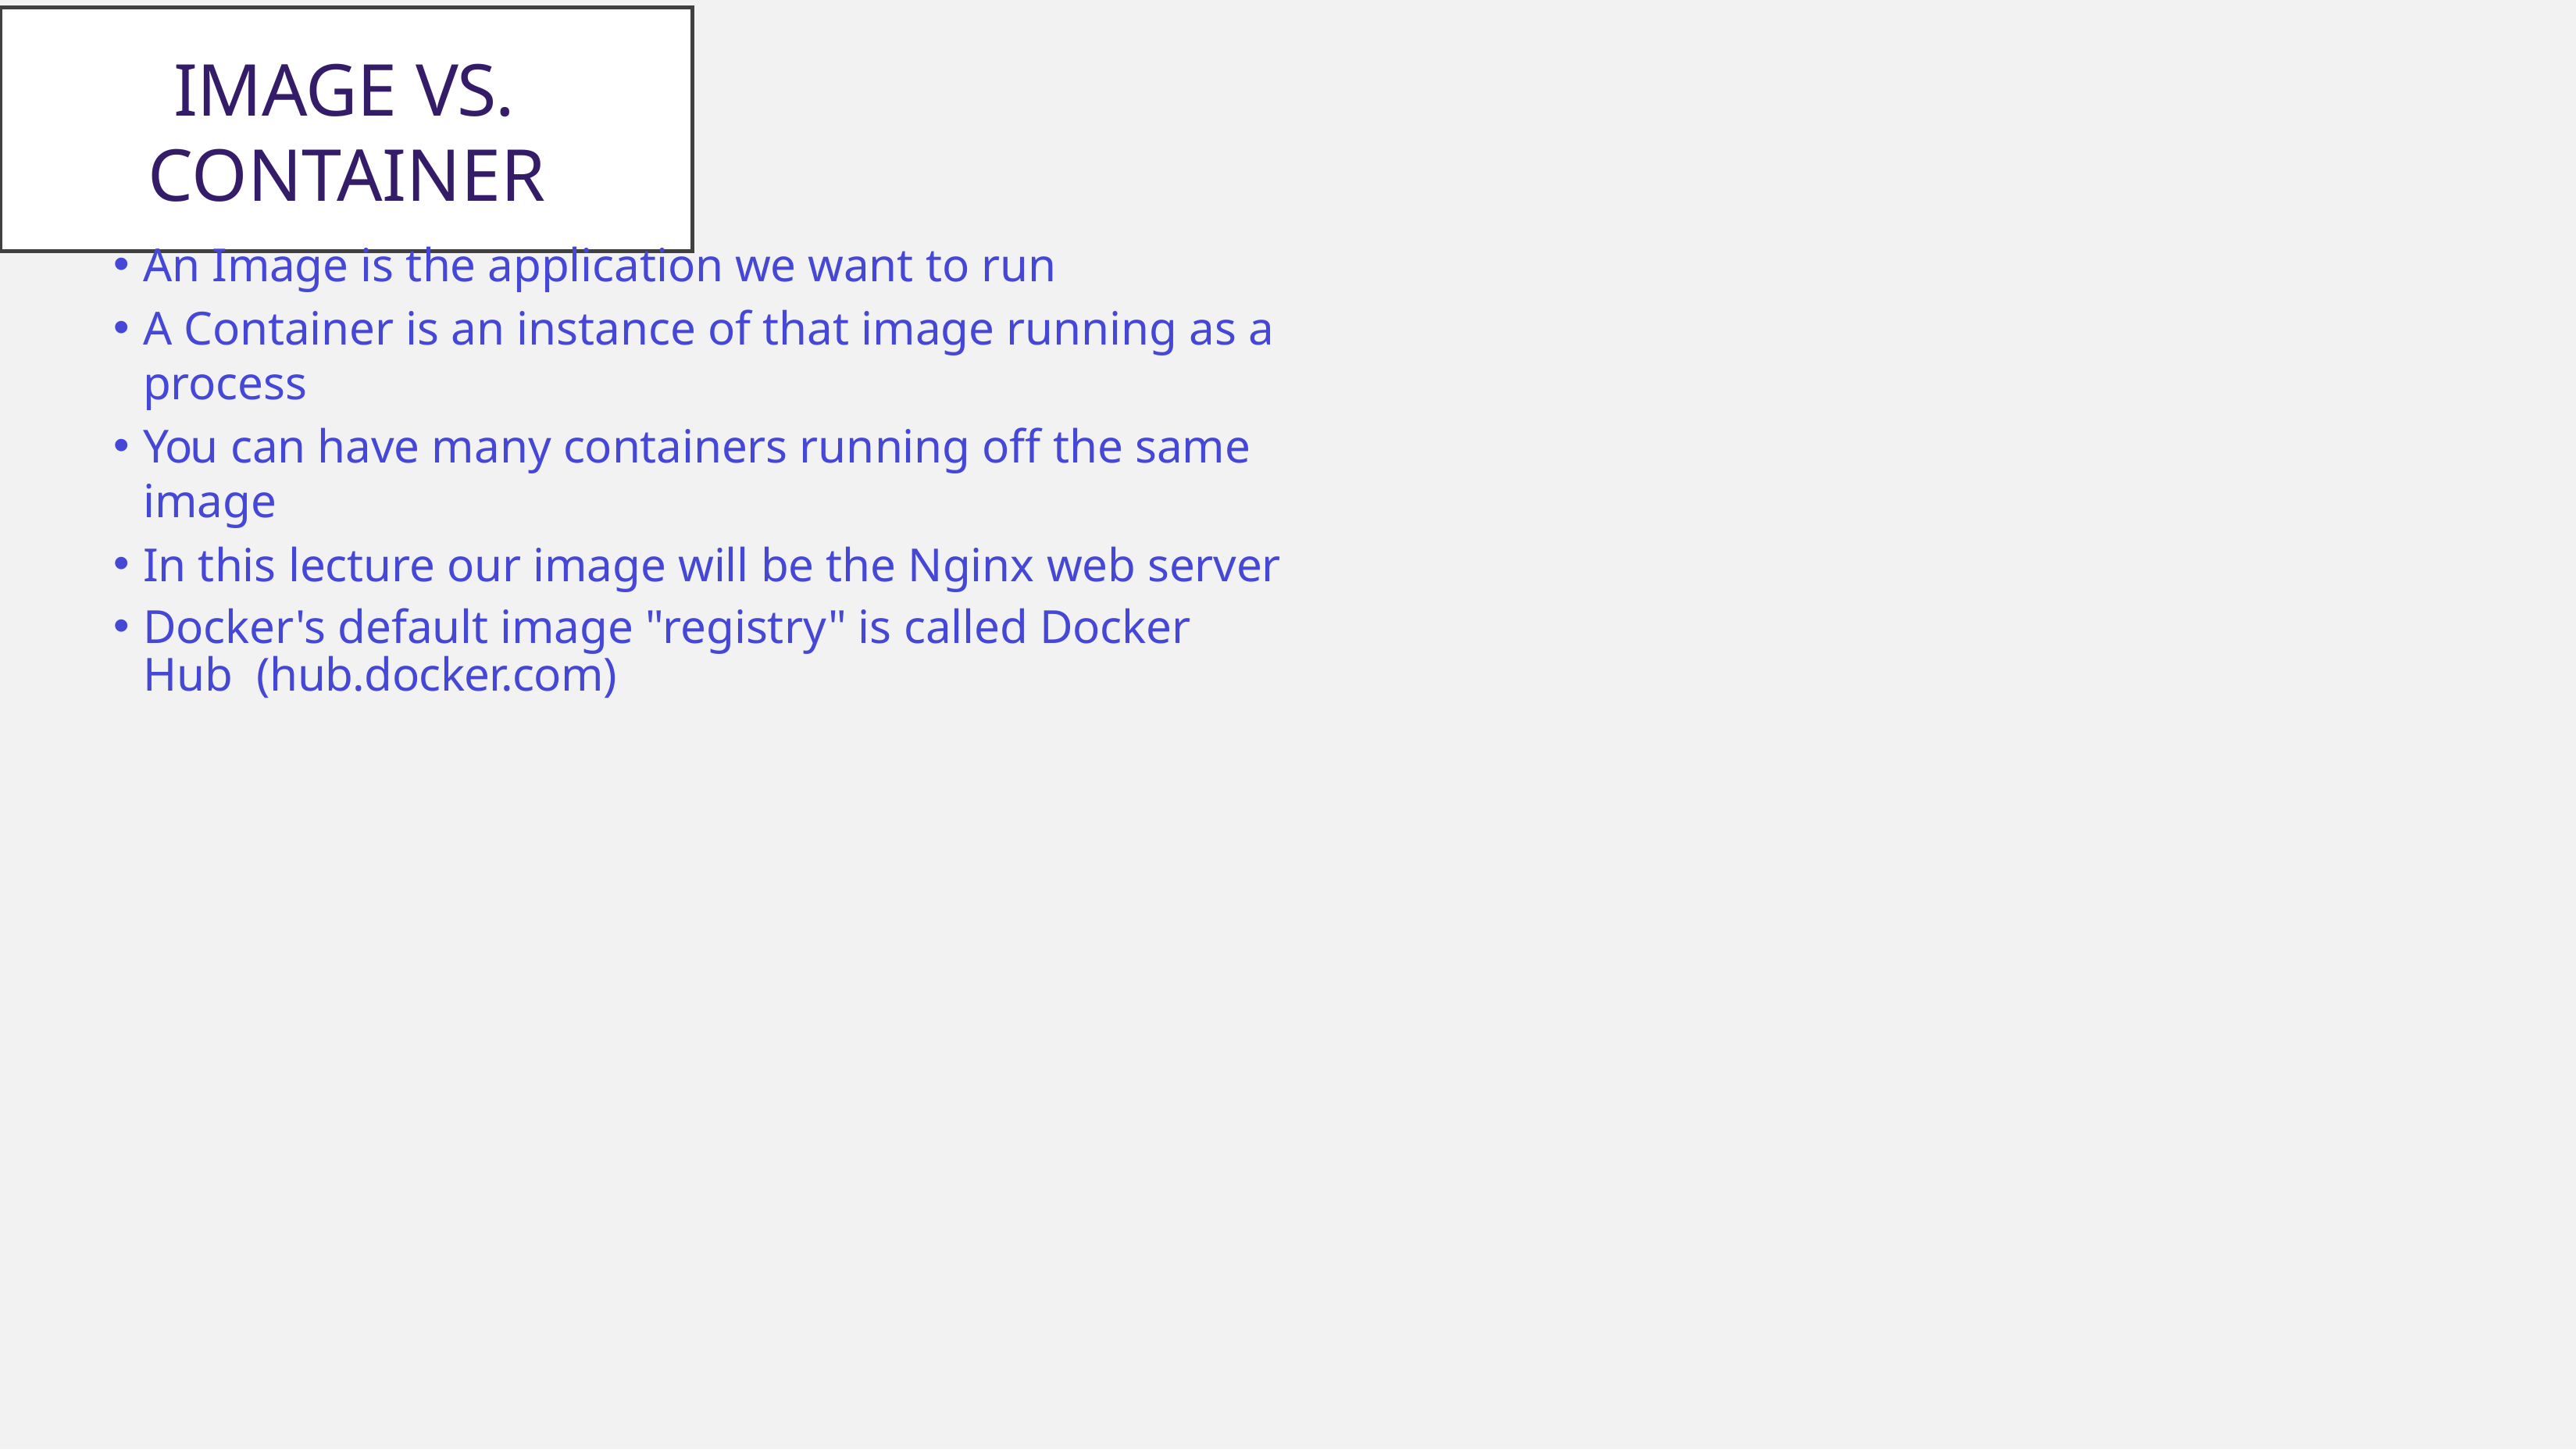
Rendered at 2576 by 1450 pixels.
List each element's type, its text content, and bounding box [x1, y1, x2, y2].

title Image vs. Container [0, 5, 694, 253]
text_box An Image is the application we want to run A Container is an instance of that image running as a process You can have many containers running off the same image In this lecture our image will be the Nginx web server Docker's default image "registry" is called Docker Hub (hub.docker.com) [112, 225, 1390, 700]
